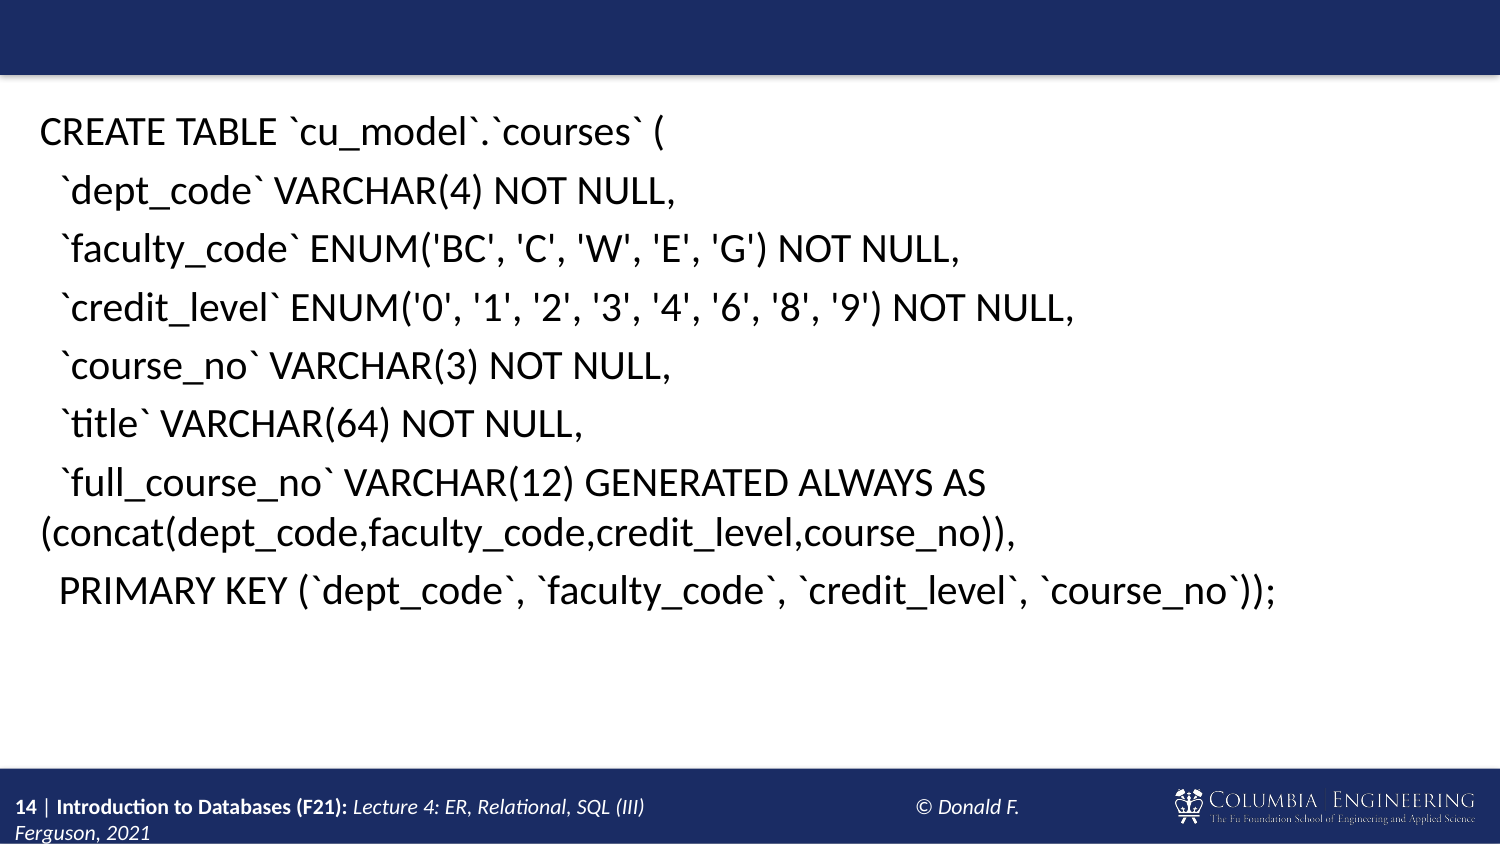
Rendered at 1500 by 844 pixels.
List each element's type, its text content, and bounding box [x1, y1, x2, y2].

list CREATE TABLE `cu_model`.`courses` ( `dept_code` VARCHAR(4) NOT NULL, `faculty_code` ENUM('BC', 'C', 'W', 'E', 'G') NOT NULL, `credit_level` ENUM('0', '1', '2', '3', '4', '6', '8', '9') NOT NULL, `course_no` VARCHAR(3) NOT NULL, `title` VARCHAR(64) NOT NULL, `full_course_no` VARCHAR(12) GENERATED ALWAYS AS (concat(dept_code,faculty_code,credit_level,course_no)), PRIMARY KEY (`dept_code`, `faculty_code`, `credit_level`, `course_no`)); [24, 96, 1475, 760]
